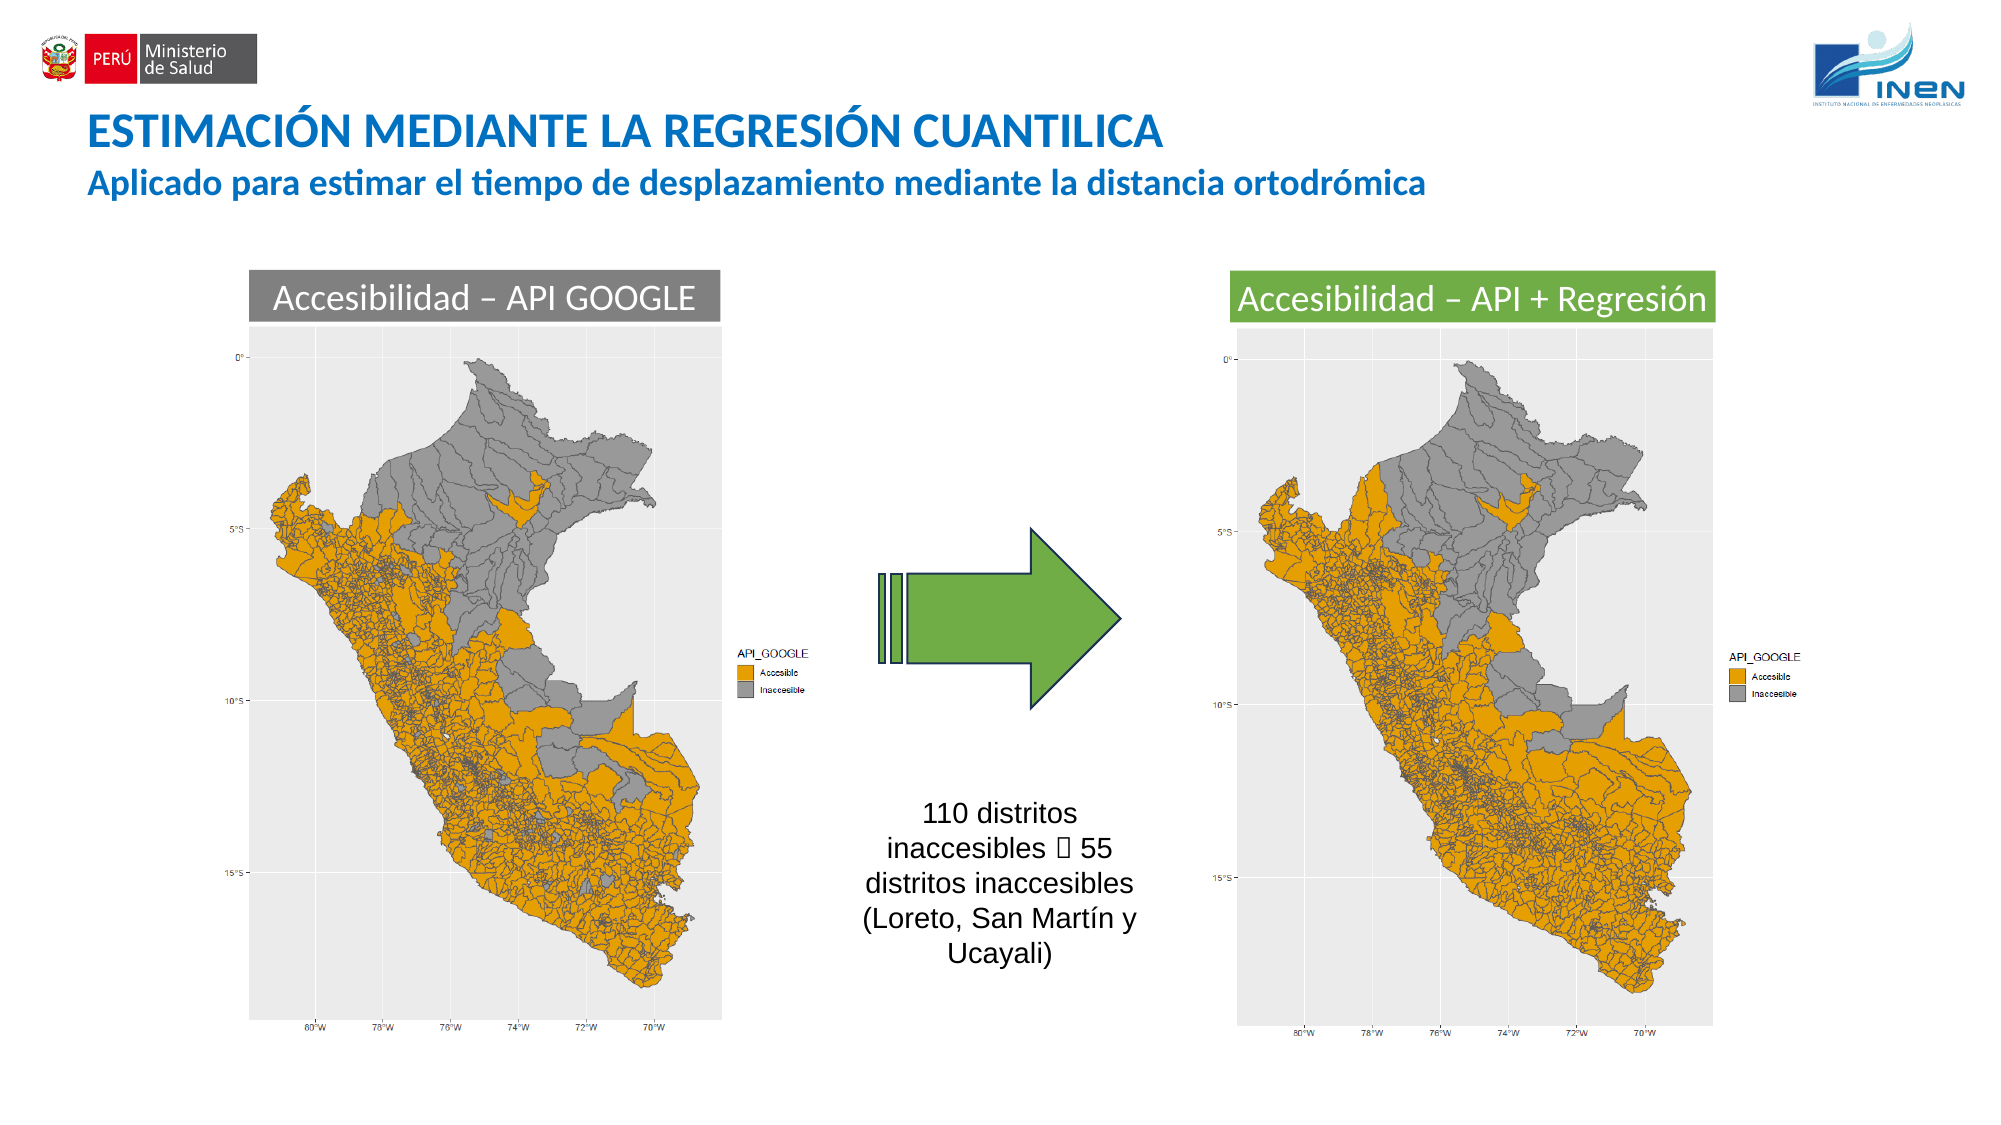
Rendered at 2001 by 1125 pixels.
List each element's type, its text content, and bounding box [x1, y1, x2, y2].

picture [1811, 22, 1966, 108]
picture [1212, 325, 1802, 1039]
picture [224, 323, 813, 1034]
picture [27, 27, 263, 91]
text_box [878, 573, 886, 664]
text_box Accesibilidad – API GOOGLE [248, 269, 721, 323]
text_box Accesibilidad – API + Regresión [1229, 270, 1717, 323]
text_box [890, 573, 903, 664]
text_box 110 distritos inaccesibles  55 distritos inaccesibles (Loreto, San Martín y Ucayali) [853, 787, 1147, 977]
text_box [906, 526, 1123, 711]
text_box ESTIMACIÓN MEDIANTE LA REGRESIÓN CUANTILICA Aplicado para estimar el tiempo de desplazamiento mediante la distancia ortodrómica [72, 90, 1444, 210]
